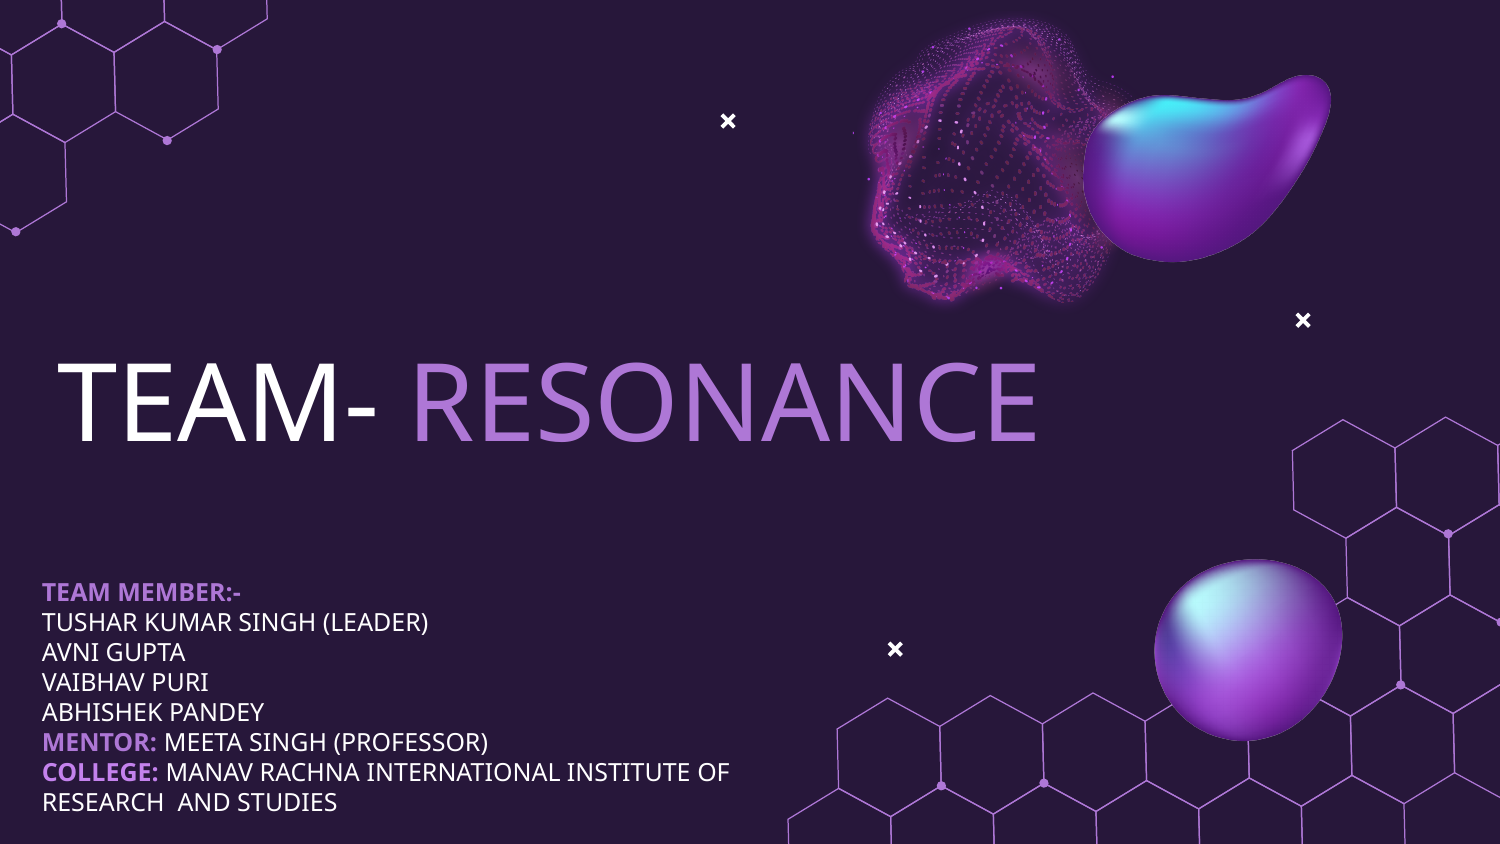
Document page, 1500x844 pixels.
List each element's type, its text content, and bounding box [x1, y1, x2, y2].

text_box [721, 114, 735, 128]
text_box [888, 642, 902, 656]
picture [1130, 533, 1371, 766]
picture [852, 11, 1371, 315]
subtitle TEAM MEMBER:- TUSHAR KUMAR SINGH (LEADER) AVNI GUPTA VAIBHAV PURI ABHISHEK PANDEY MENTOR: MEETA SINGH (PROFESSOR) COLLEGE: MANAV RACHNA INTERNATIONAL INSTITUTE OF RESEARCH AND STUDIES [26, 561, 853, 597]
title TEAM- RESONANCE [41, 119, 1328, 479]
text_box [1296, 313, 1310, 327]
